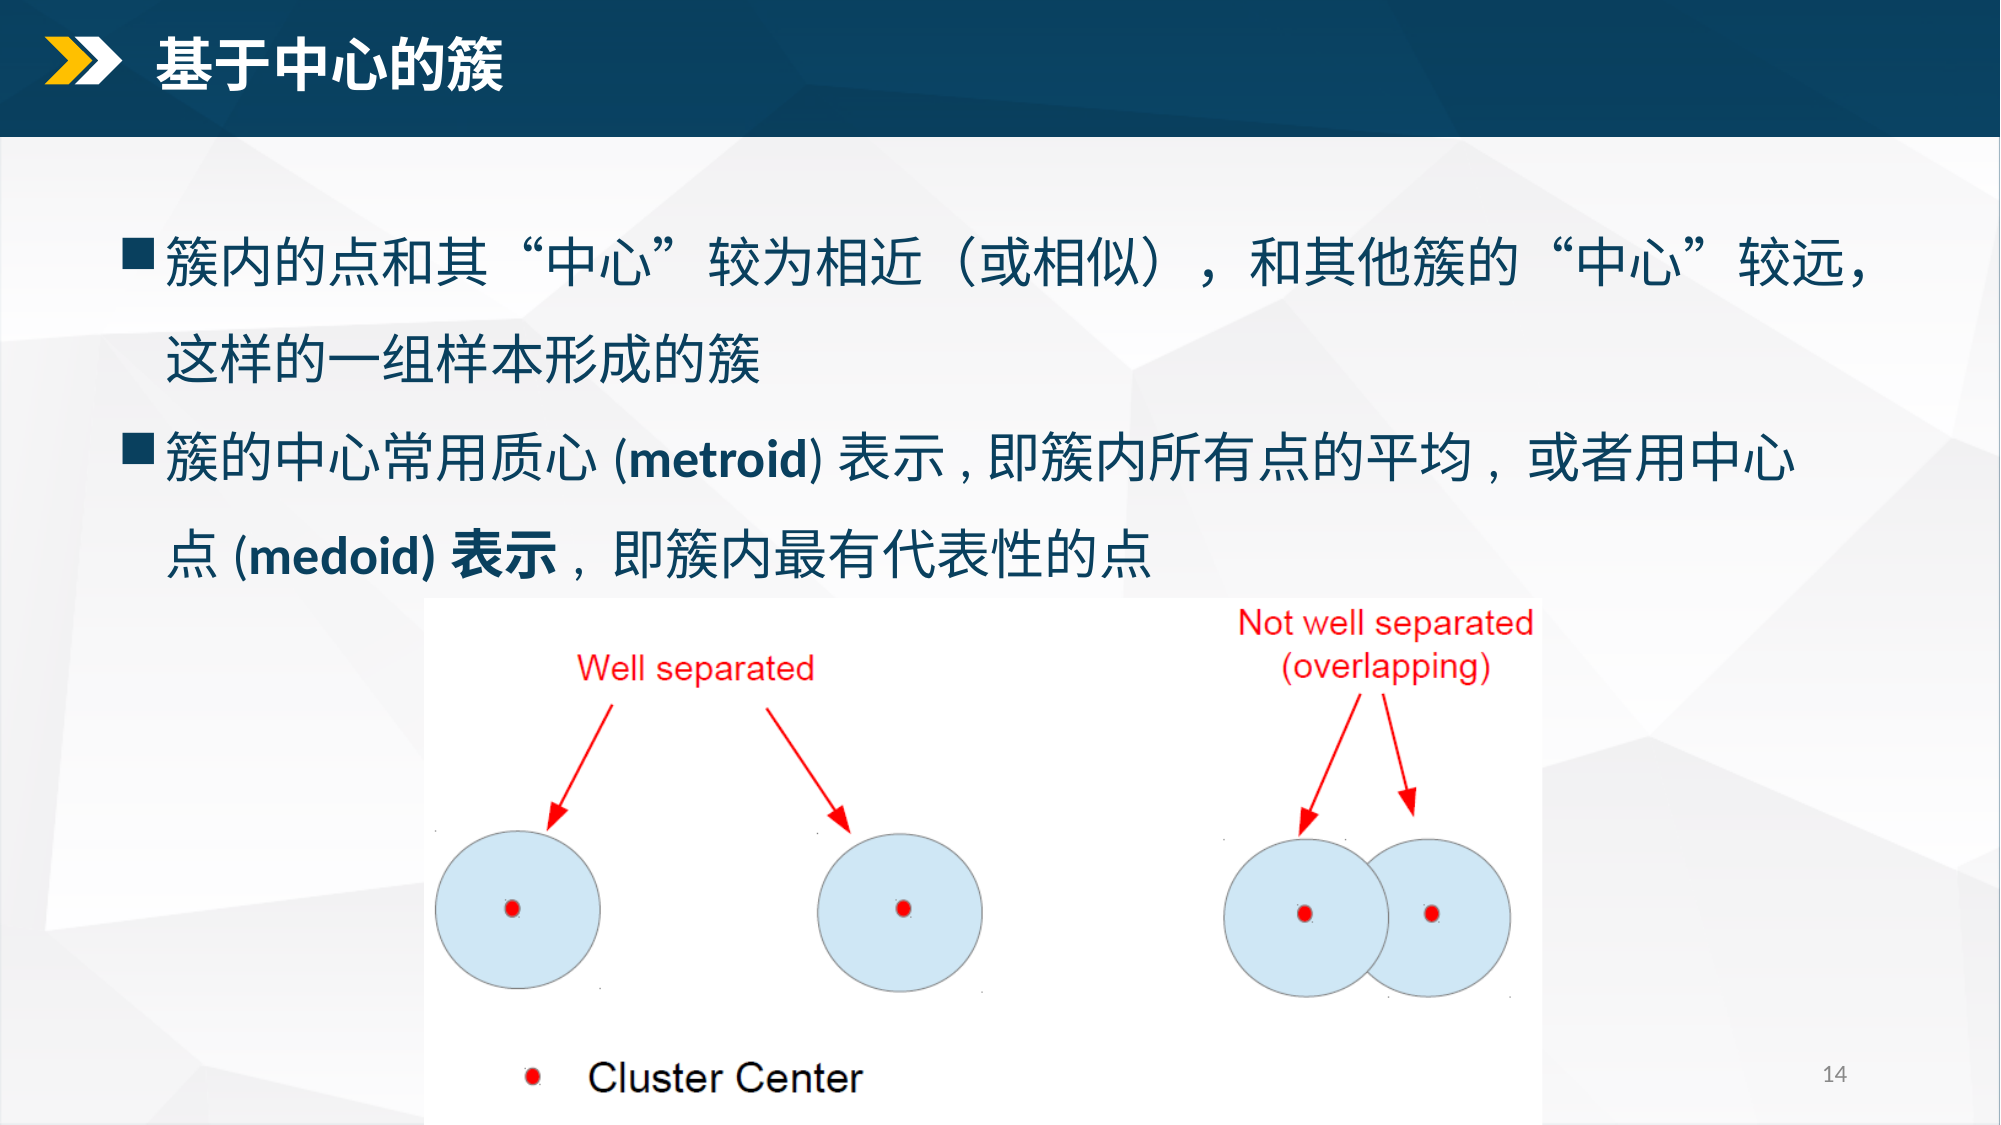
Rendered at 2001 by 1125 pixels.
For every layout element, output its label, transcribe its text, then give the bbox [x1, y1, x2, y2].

picture [0, 0, 2000, 1125]
list 簇内的点和其“中心”较为相近（或相似），和其他簇的“中心”较远，这样的一组样本形成的簇 簇的中心常用质心(metroid)表示,即簇内所有点的平均, 或者用中心点(medoid)表示, 即簇内最有代表性的点 [103, 188, 1863, 703]
list 基于中心的簇 [140, 28, 1027, 93]
slide_number 14 [1547, 1042, 1863, 1103]
